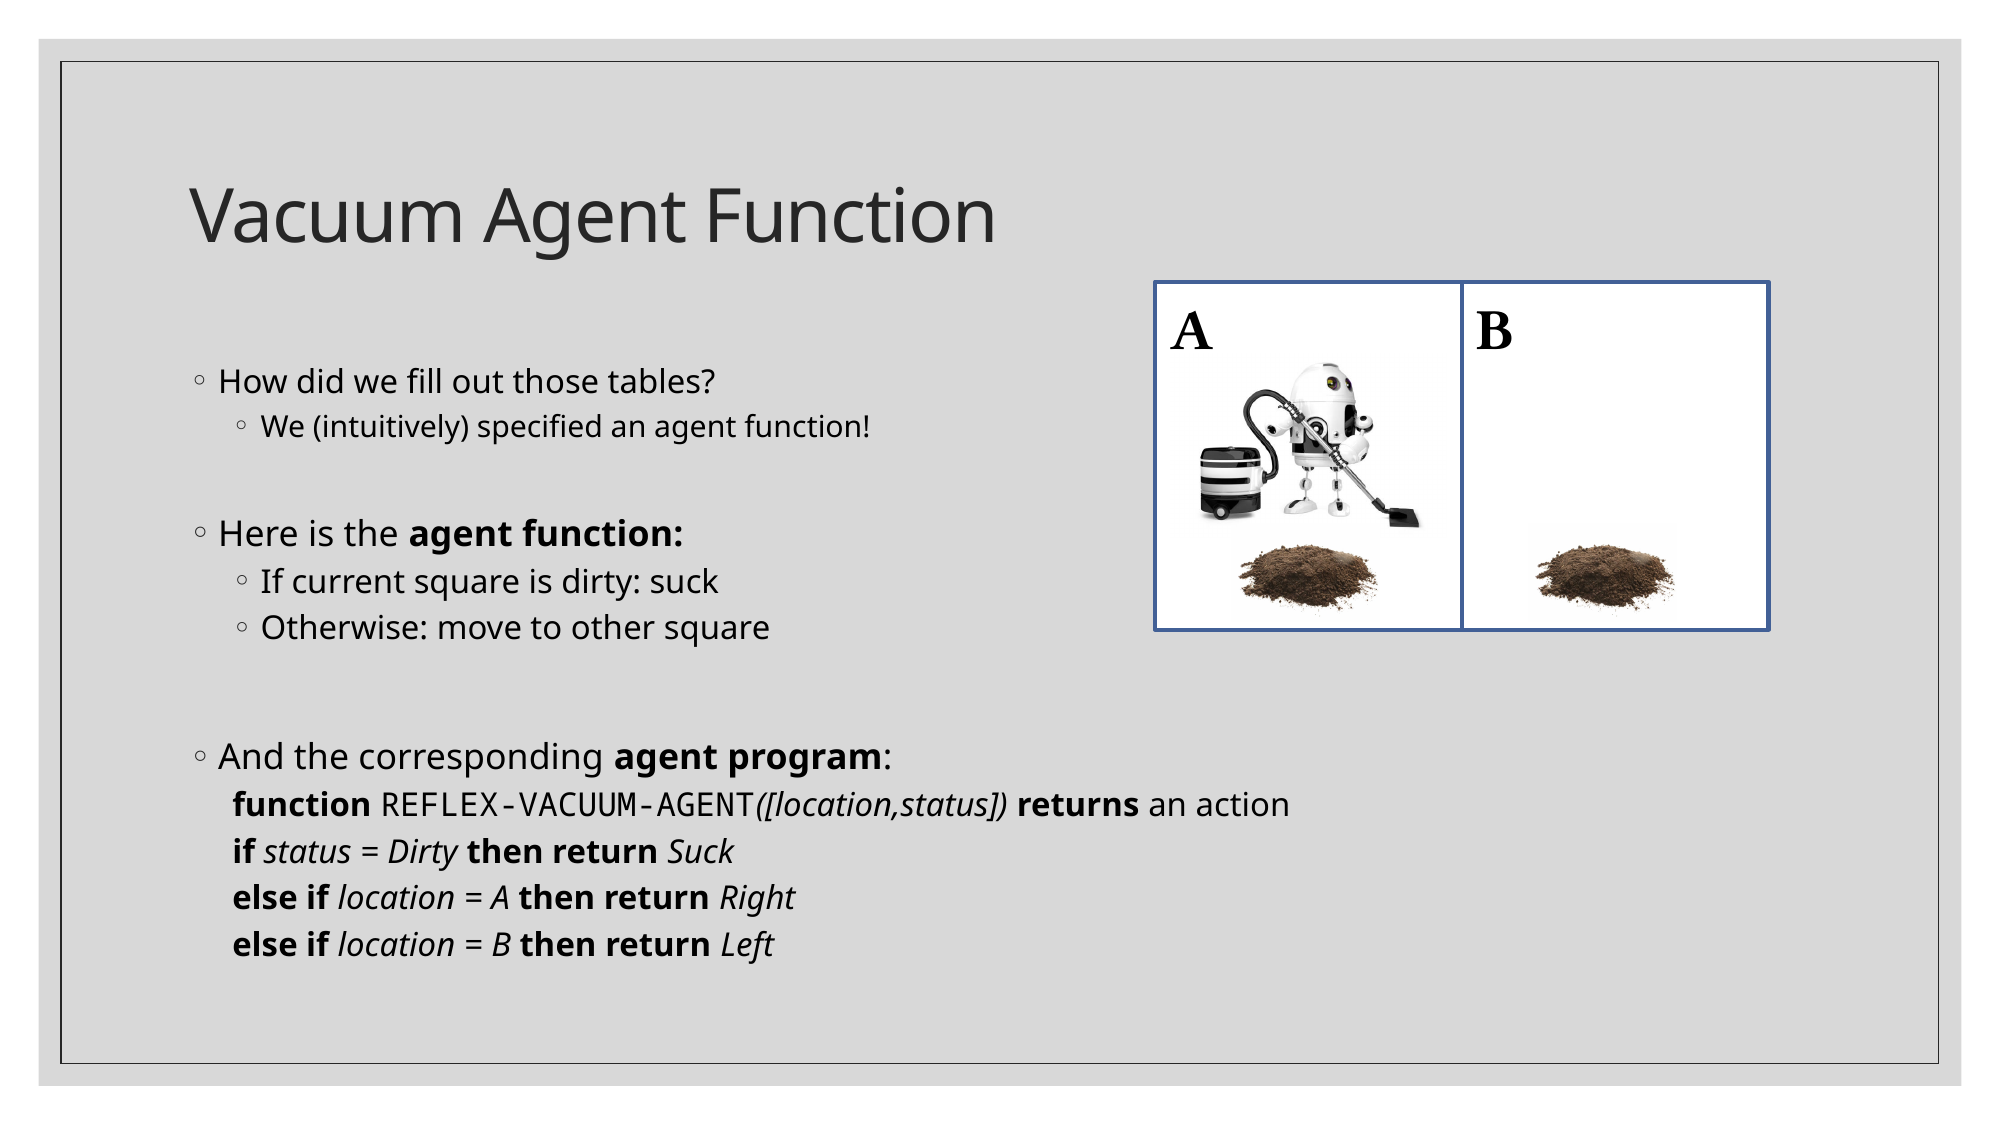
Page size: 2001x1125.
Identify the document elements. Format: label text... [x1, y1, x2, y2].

title Vacuum Agent Function [174, 105, 1825, 331]
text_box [1155, 281, 1769, 630]
list How did we fill out those tables? We (intuitively) specified an agent function! Here is the agent function: If current square is dirty: suck Otherwise: move to other square And the corresponding agent program: function REFLEX-VACUUM-AGENT([location,status]) returns an action if status = Dirty then return Suck else if location = A then return Right else if location = B then return Left [174, 345, 1825, 977]
